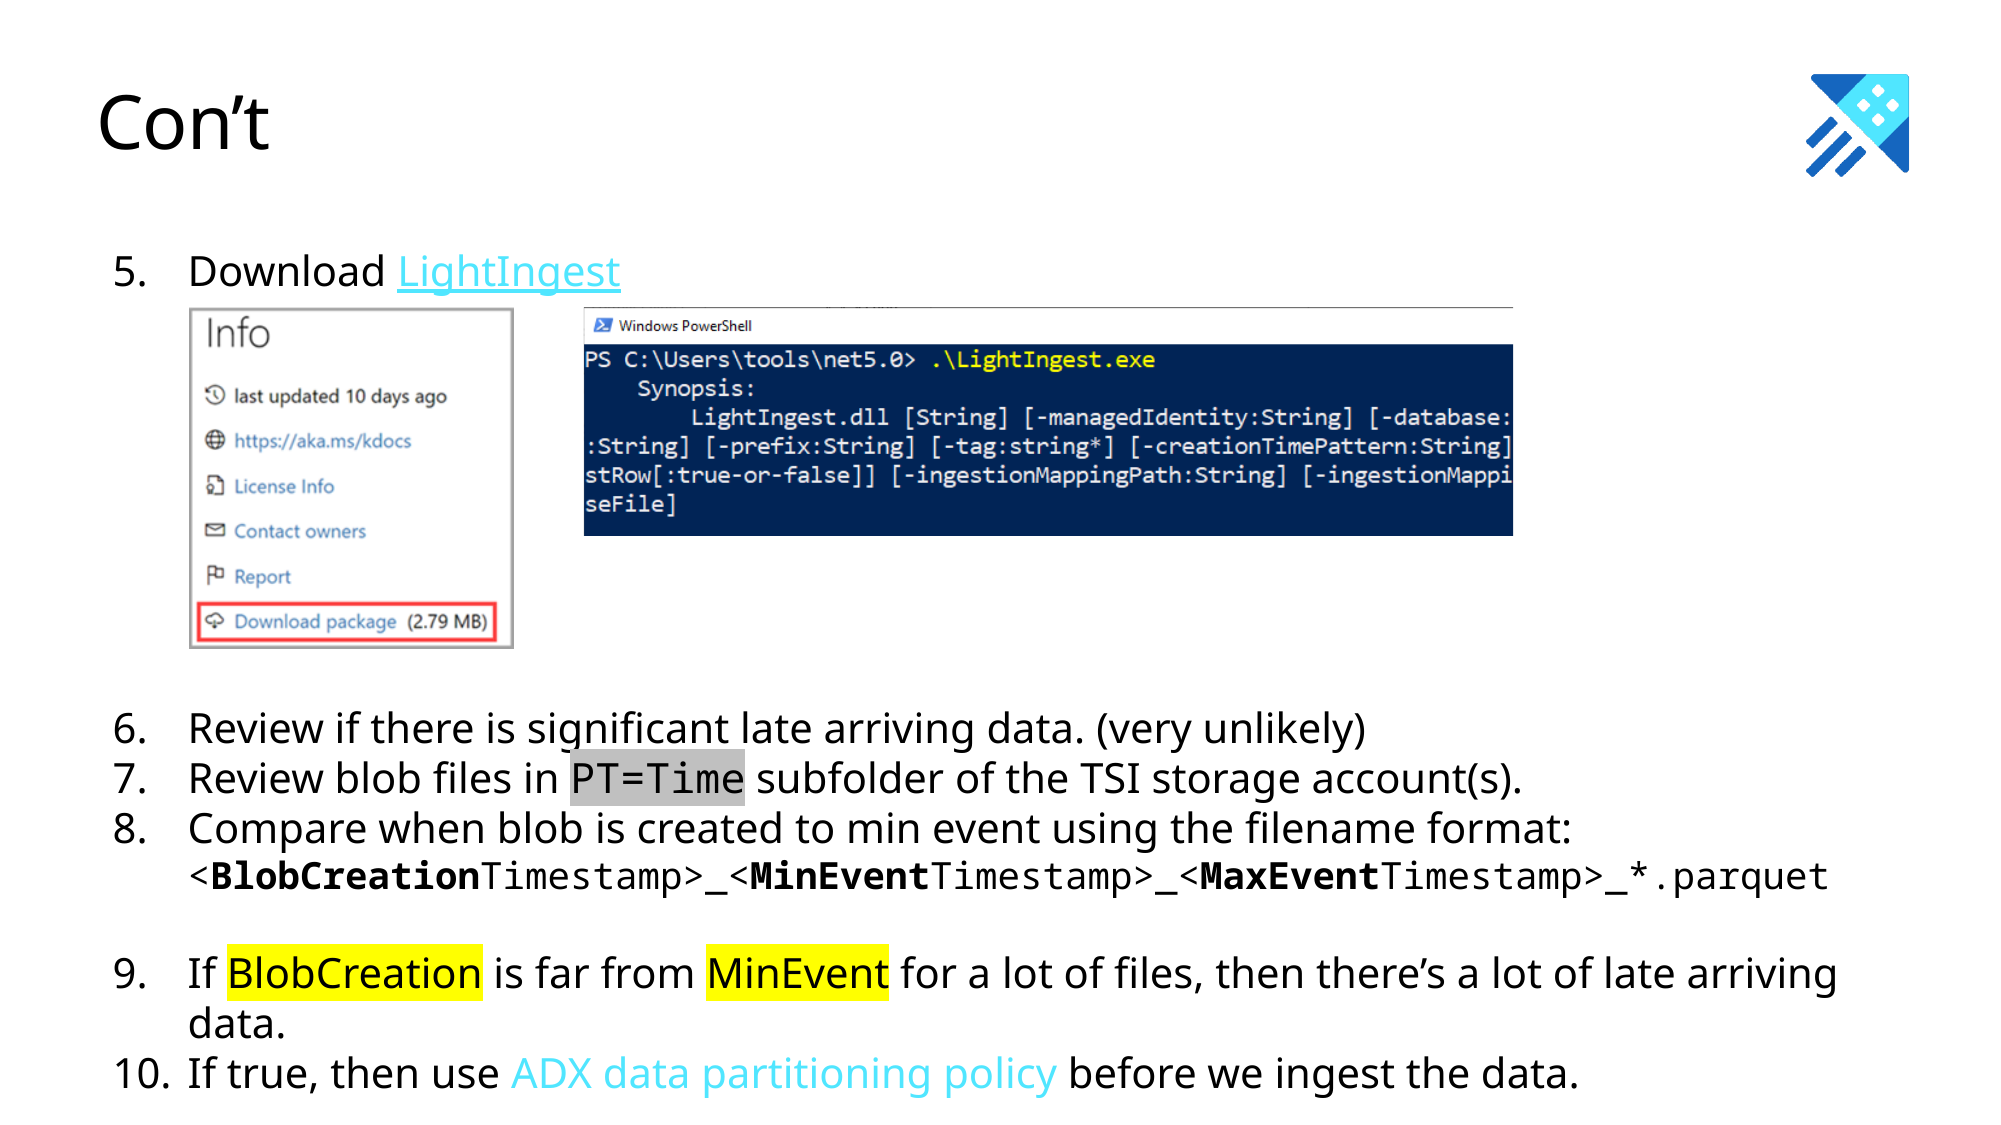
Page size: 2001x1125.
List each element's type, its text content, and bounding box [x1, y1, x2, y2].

picture [1758, 74, 1955, 178]
picture [583, 306, 1514, 537]
text_box Download LightIngest Review if there is significant late arriving data. (very unlikely) Review blob files in PT=Time subfolder of the TSI storage account(s). Compare when blob is created to min event using the filename format: <BlobCreationTimestamp>_<MinEventTimestamp>_<MaxEventTimestamp>_*.parquet If BlobCreation is far from MinEvent for a lot of files, then there’s a lot of late arriving data. If true, then use ADX data partitioning policy before we ingest the data. [97, 237, 1906, 1112]
title Con’t [96, 75, 1758, 166]
picture [188, 306, 514, 649]
